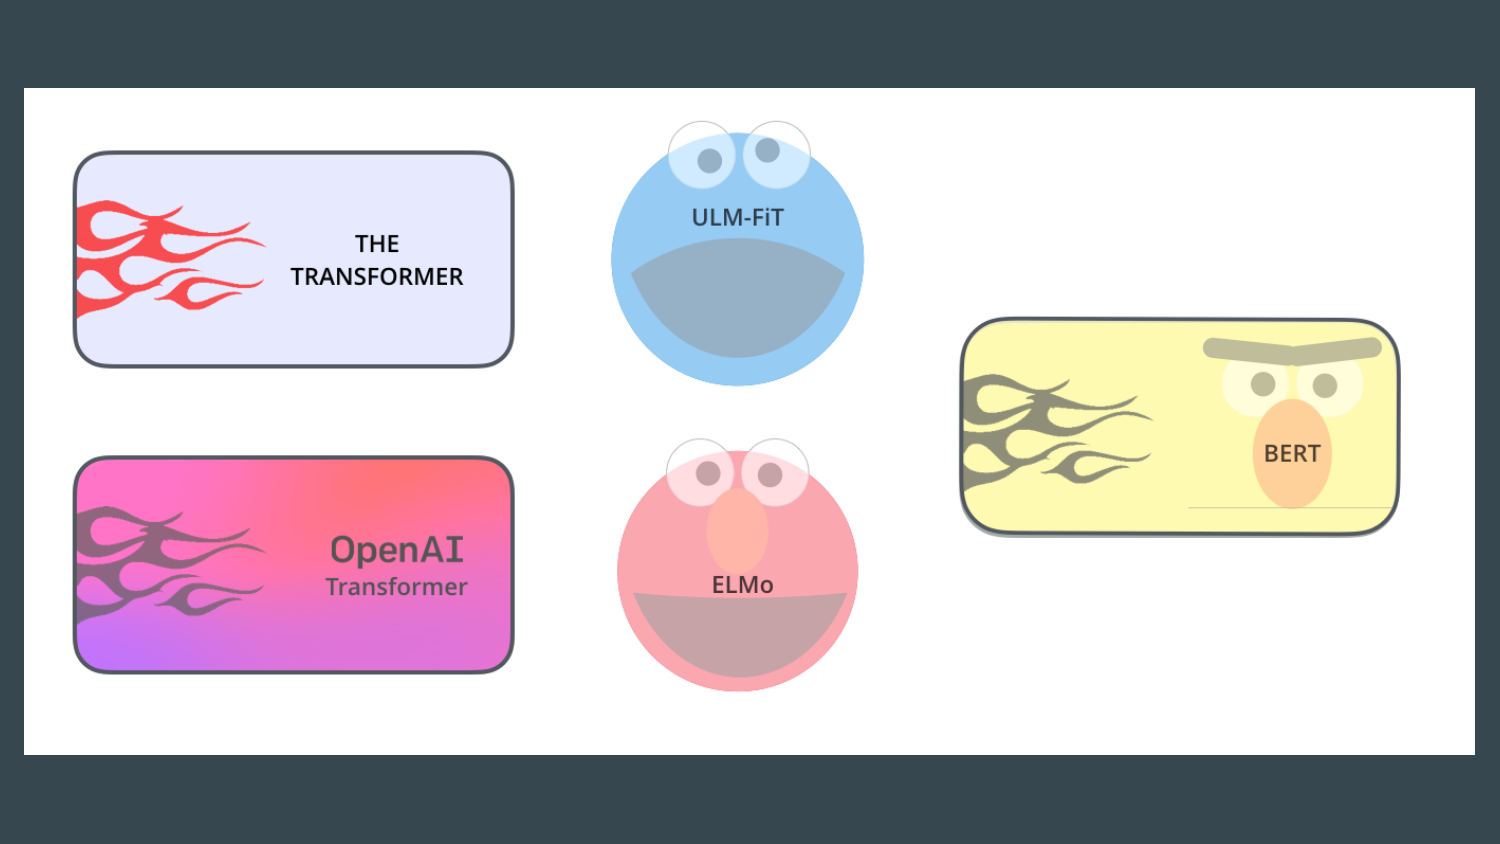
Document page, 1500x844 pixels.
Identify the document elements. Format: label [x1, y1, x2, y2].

picture [24, 88, 1476, 755]
